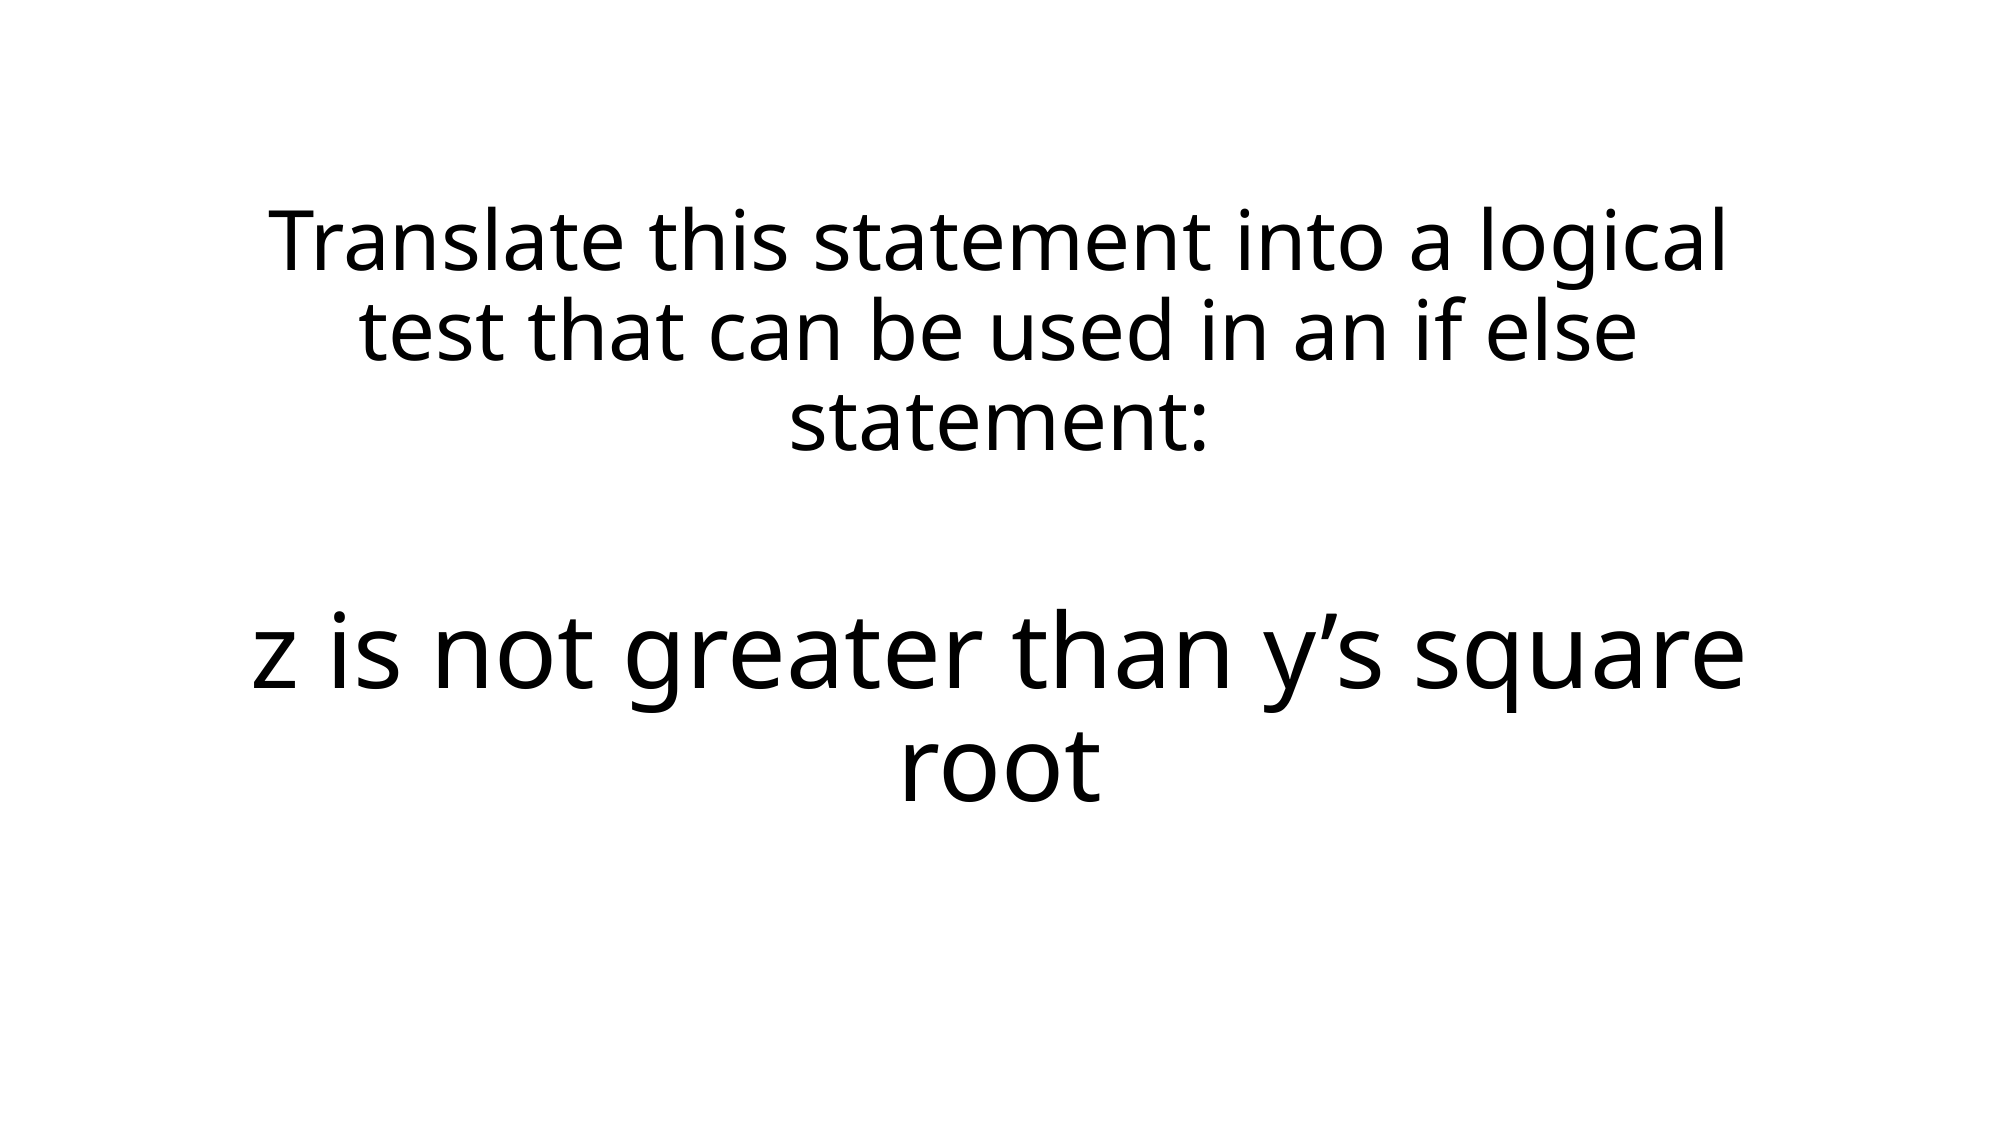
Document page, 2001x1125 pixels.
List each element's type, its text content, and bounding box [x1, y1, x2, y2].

subtitle z is not greater than y’s square root [231, 590, 1769, 863]
title Translate this statement into a logical test that can be used in an if else statement: [249, 184, 1750, 576]
